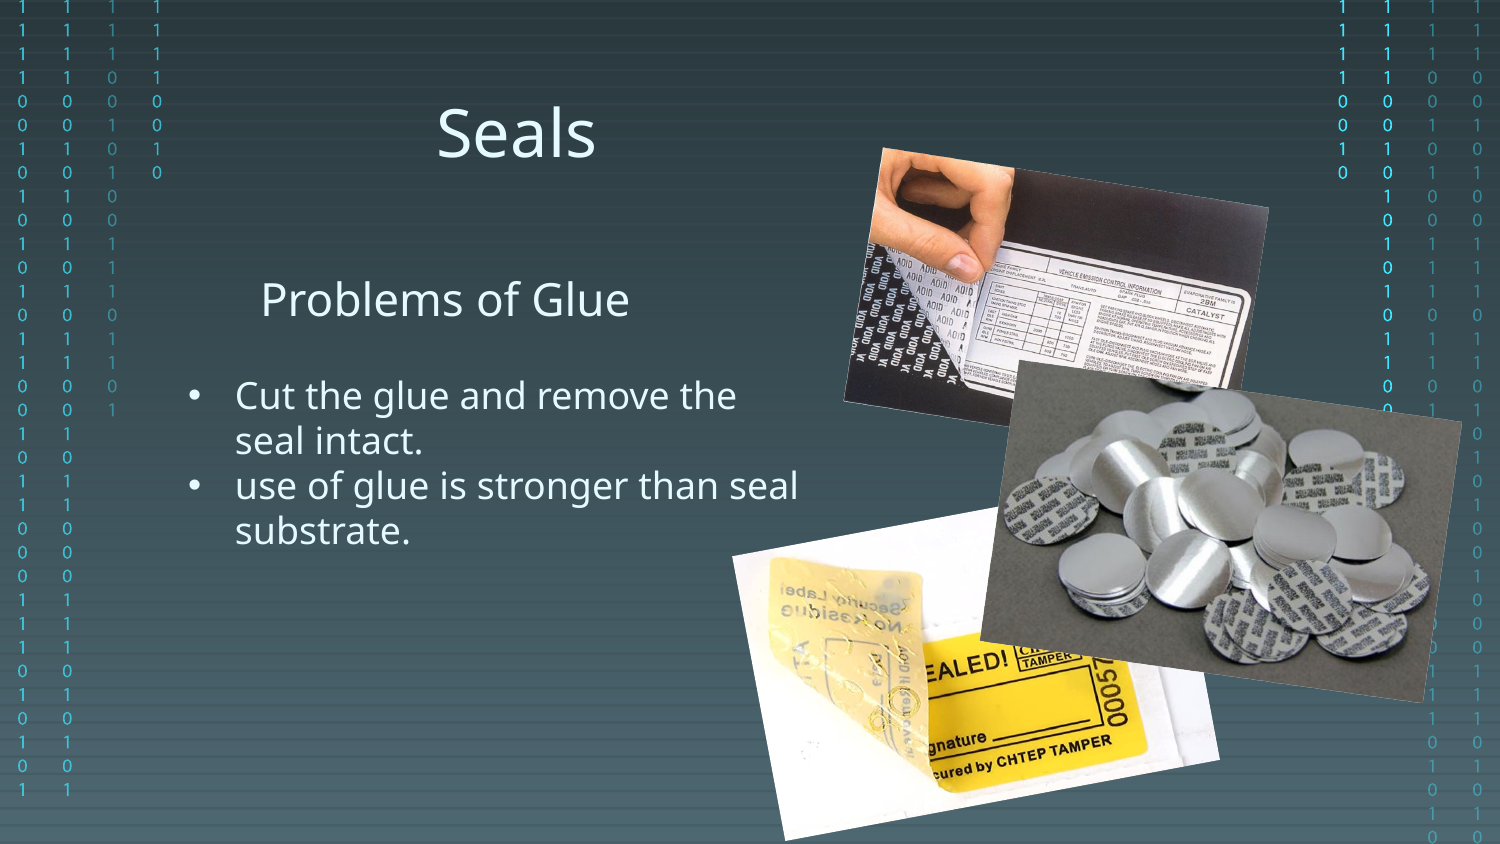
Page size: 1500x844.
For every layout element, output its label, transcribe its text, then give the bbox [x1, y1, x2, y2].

picture [732, 148, 1461, 841]
title Seals [173, 75, 861, 173]
subtitle Cut the glue and remove the seal intact. use of glue is stronger than seal substrate. [173, 356, 821, 429]
subtitle Problems of Glue [140, 255, 750, 343]
